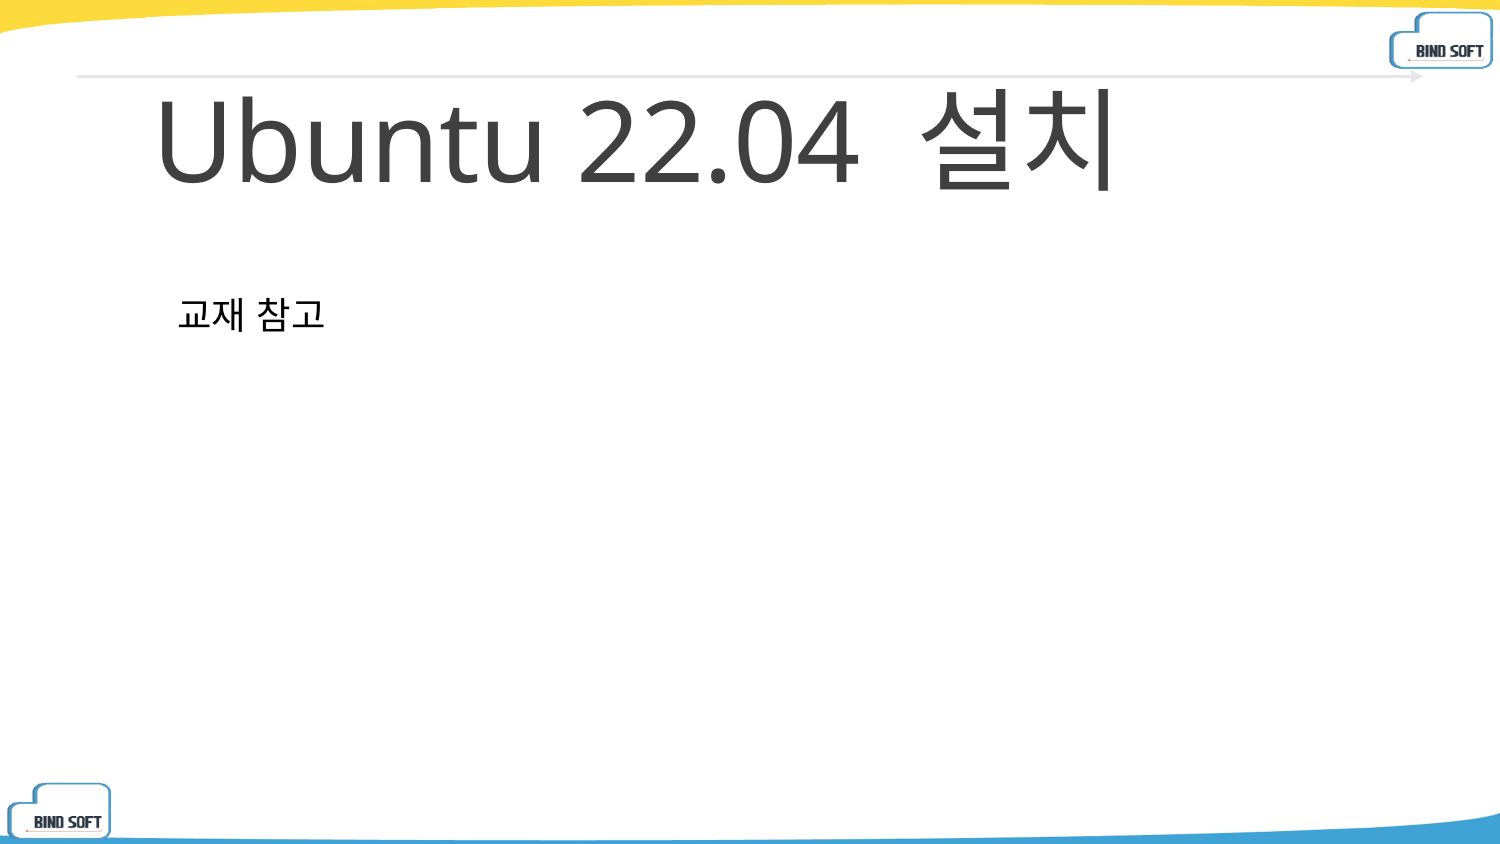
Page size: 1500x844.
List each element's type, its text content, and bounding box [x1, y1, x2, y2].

picture [0, 752, 1500, 844]
text_box Ubuntu 22.04 설치 [137, 34, 1375, 213]
picture [0, 0, 1500, 72]
text_box 교재 참고 [162, 284, 425, 344]
